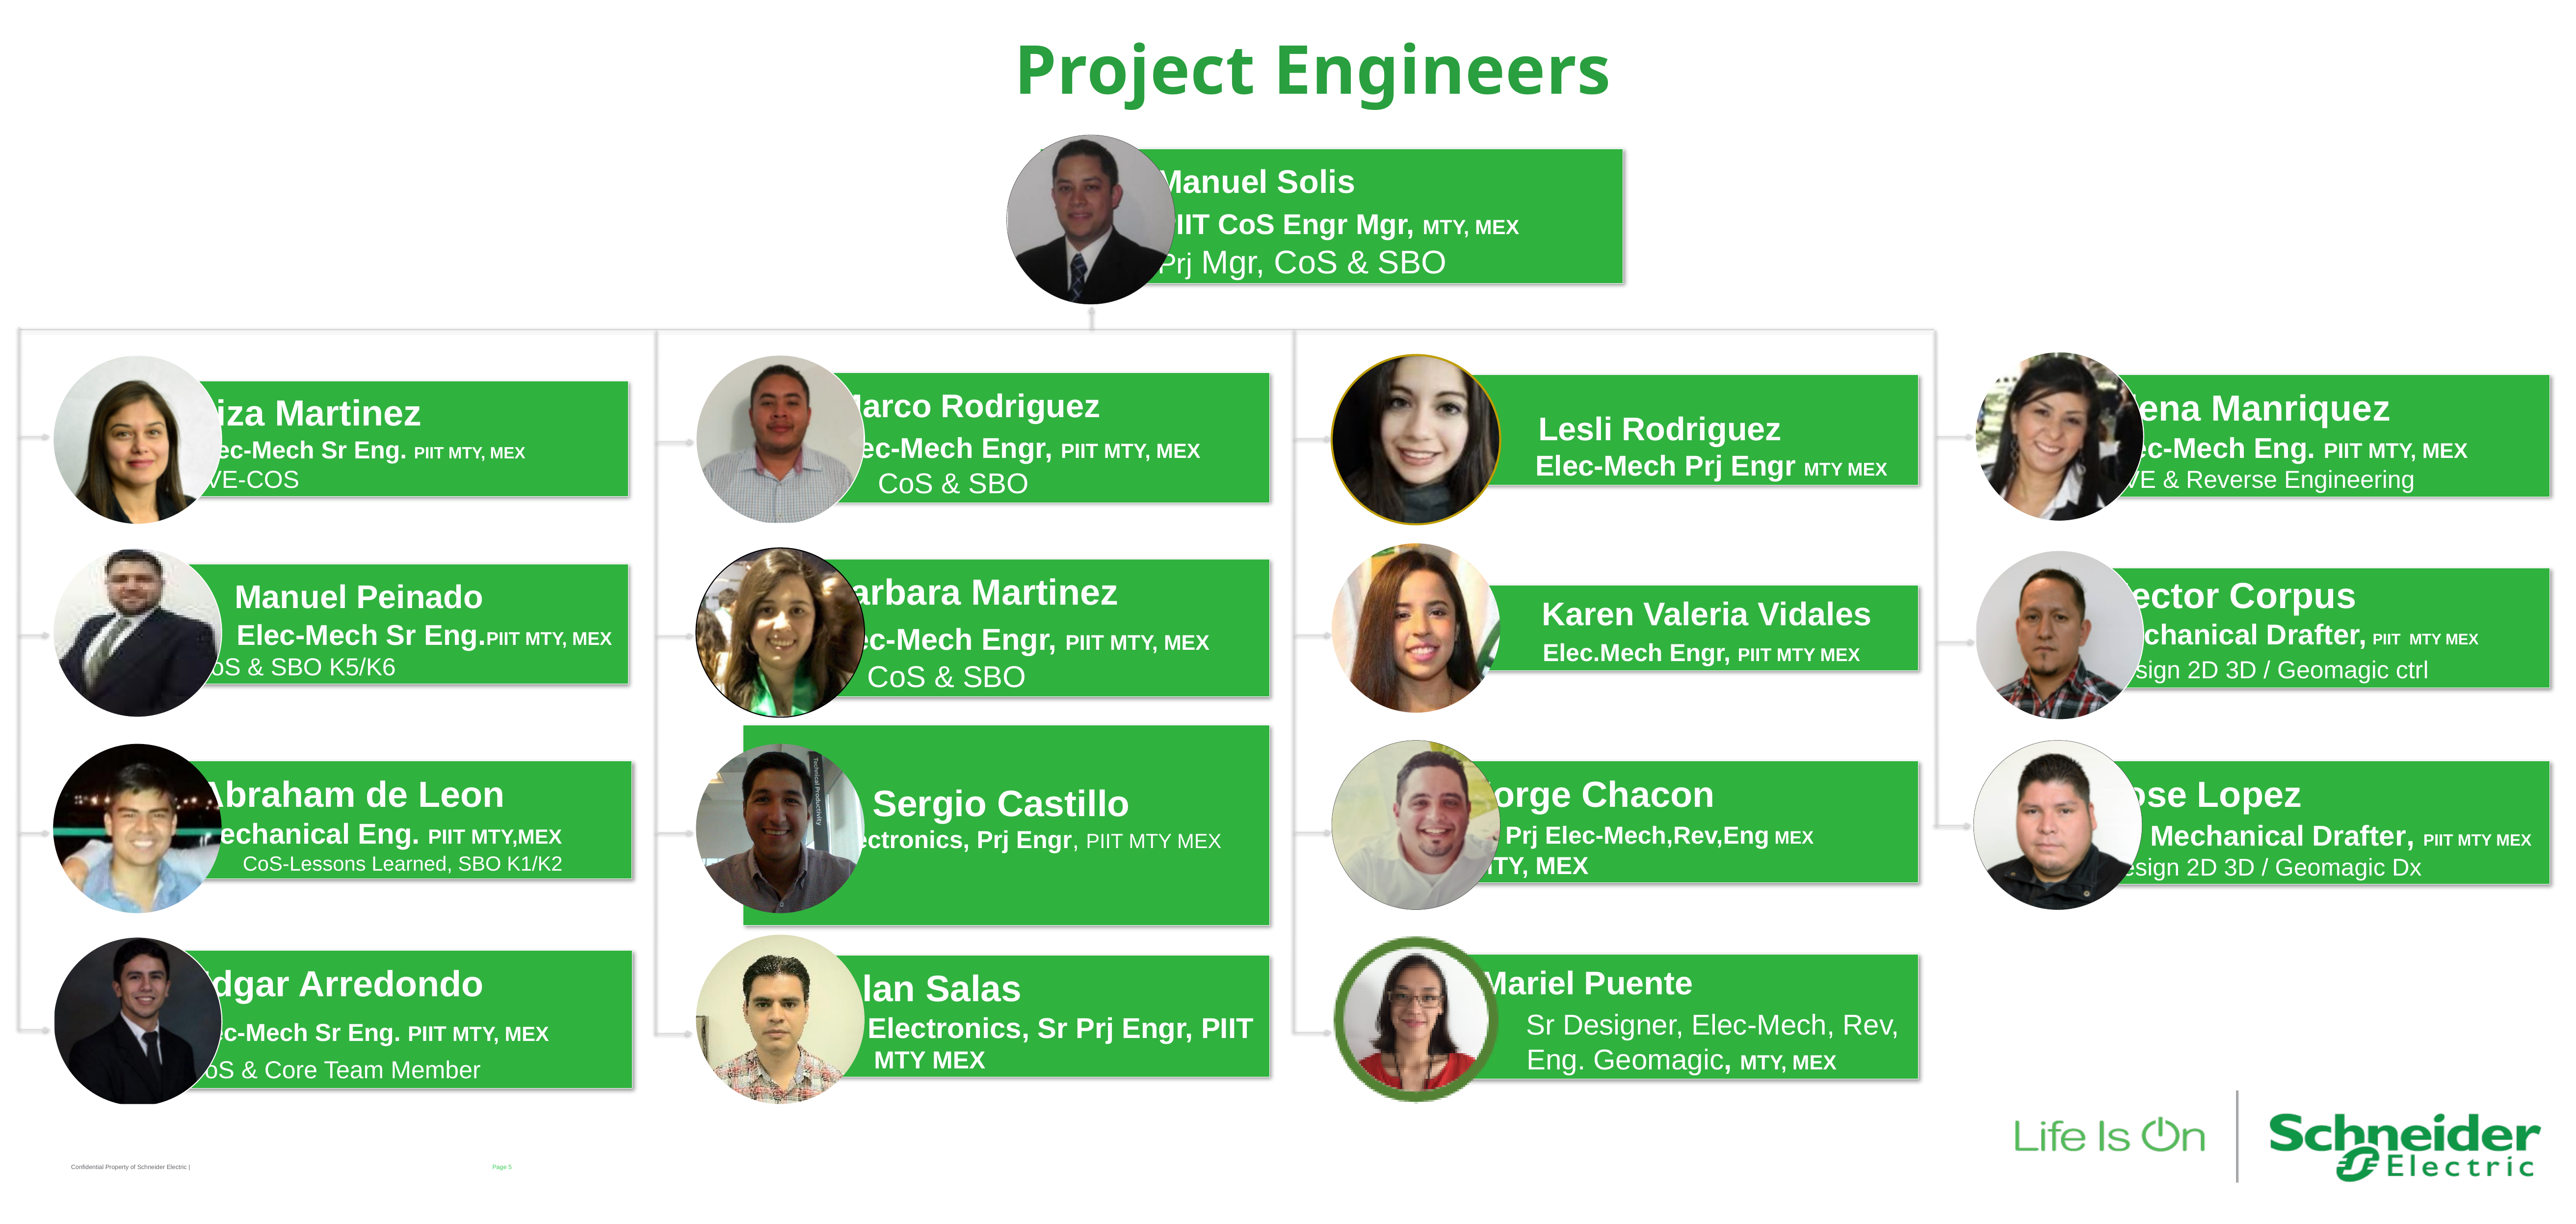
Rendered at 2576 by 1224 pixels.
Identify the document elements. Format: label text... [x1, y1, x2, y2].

text_box Manuel Solis PIIT CoS Engr Mgr, MTY, MEX Prj Mgr, CoS & SBO [1178, 149, 1623, 284]
picture [696, 355, 865, 525]
picture [53, 744, 222, 913]
slide_number Page 5 [497, 1163, 641, 1171]
picture [53, 548, 222, 718]
picture [53, 355, 222, 525]
text_box Liza Martinez Elec-Mech Sr Eng. PIIT MTY, MEX QVE-COS [224, 381, 629, 497]
text_box Manuel Peinado Elec-Mech Sr Eng.PIIT MTY, MEX CoS & SBO K5/K6 [224, 564, 629, 684]
text_box Barbara Martinez Elec-Mech Engr, PIIT MTY, MEX CoS & SBO [867, 559, 1270, 697]
picture [53, 937, 222, 1107]
picture [696, 548, 865, 718]
picture [1331, 543, 1500, 713]
text_box Project Engineers [930, 16, 1696, 119]
picture [1006, 134, 1176, 305]
picture [696, 744, 865, 913]
text_box Alan Salas Electronics, Sr Prj Engr, PIIT MTY MEX [867, 955, 1270, 1077]
picture [1991, 1069, 2566, 1204]
text_box Sergio Castillo Electronics, Prj Engr, PIIT MTY MEX MEX [743, 725, 1270, 926]
text_box Karen Valeria Vidales Elec.Mech Engr, PIIT MTY MEX [1502, 585, 1919, 671]
picture [696, 934, 865, 1104]
text_box Elena Manriquez Elec-Mech Eng. PIIT MTY, MEX QVE & Reverse Engineering [2146, 374, 2550, 497]
text_box Mariel Puente Sr Designer, Elec-Mech, Rev, Eng. Geomagic, MTY, MEX [1472, 954, 1919, 1079]
picture [1975, 550, 2144, 720]
text_box Abraham de Leon Mechanical Eng. PIIT MTY,MEX CoS-Lessons Learned, SBO K1/K2 [224, 761, 632, 879]
picture [1973, 740, 2142, 910]
picture [1331, 740, 1500, 910]
text_box [1330, 933, 1501, 1105]
picture [1975, 351, 2144, 522]
text_box Hector Corpus Mechanical Drafter, PIIT MTY MEX Design 2D 3D / Geomagic ctrl [2146, 568, 2550, 688]
text_box Edgar Arredondo Elec-Mech Sr Eng. PIIT MTY, MEX CoS & Core Team Member [224, 950, 632, 1089]
text_box Jorge Chacon Sr Prj Elec-Mech,Rev,Eng MEX MTY, MEX [1502, 761, 1919, 883]
text_box [1331, 354, 1501, 526]
footer Confidential Property of Schneider Electric | [71, 1163, 497, 1171]
text_box Jose Lopez Mechanical Drafter, PIIT MTY MEX Design 2D 3D / Geomagic Dx [2145, 761, 2550, 884]
text_box Marco Rodriguez Elec-Mech Engr, PIIT MTY, MEX CoS & SBO [867, 373, 1270, 503]
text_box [1935, 331, 1937, 825]
text_box Lesli Rodriguez Elec-Mech Prj Engr MTY MEX [1472, 374, 1919, 485]
